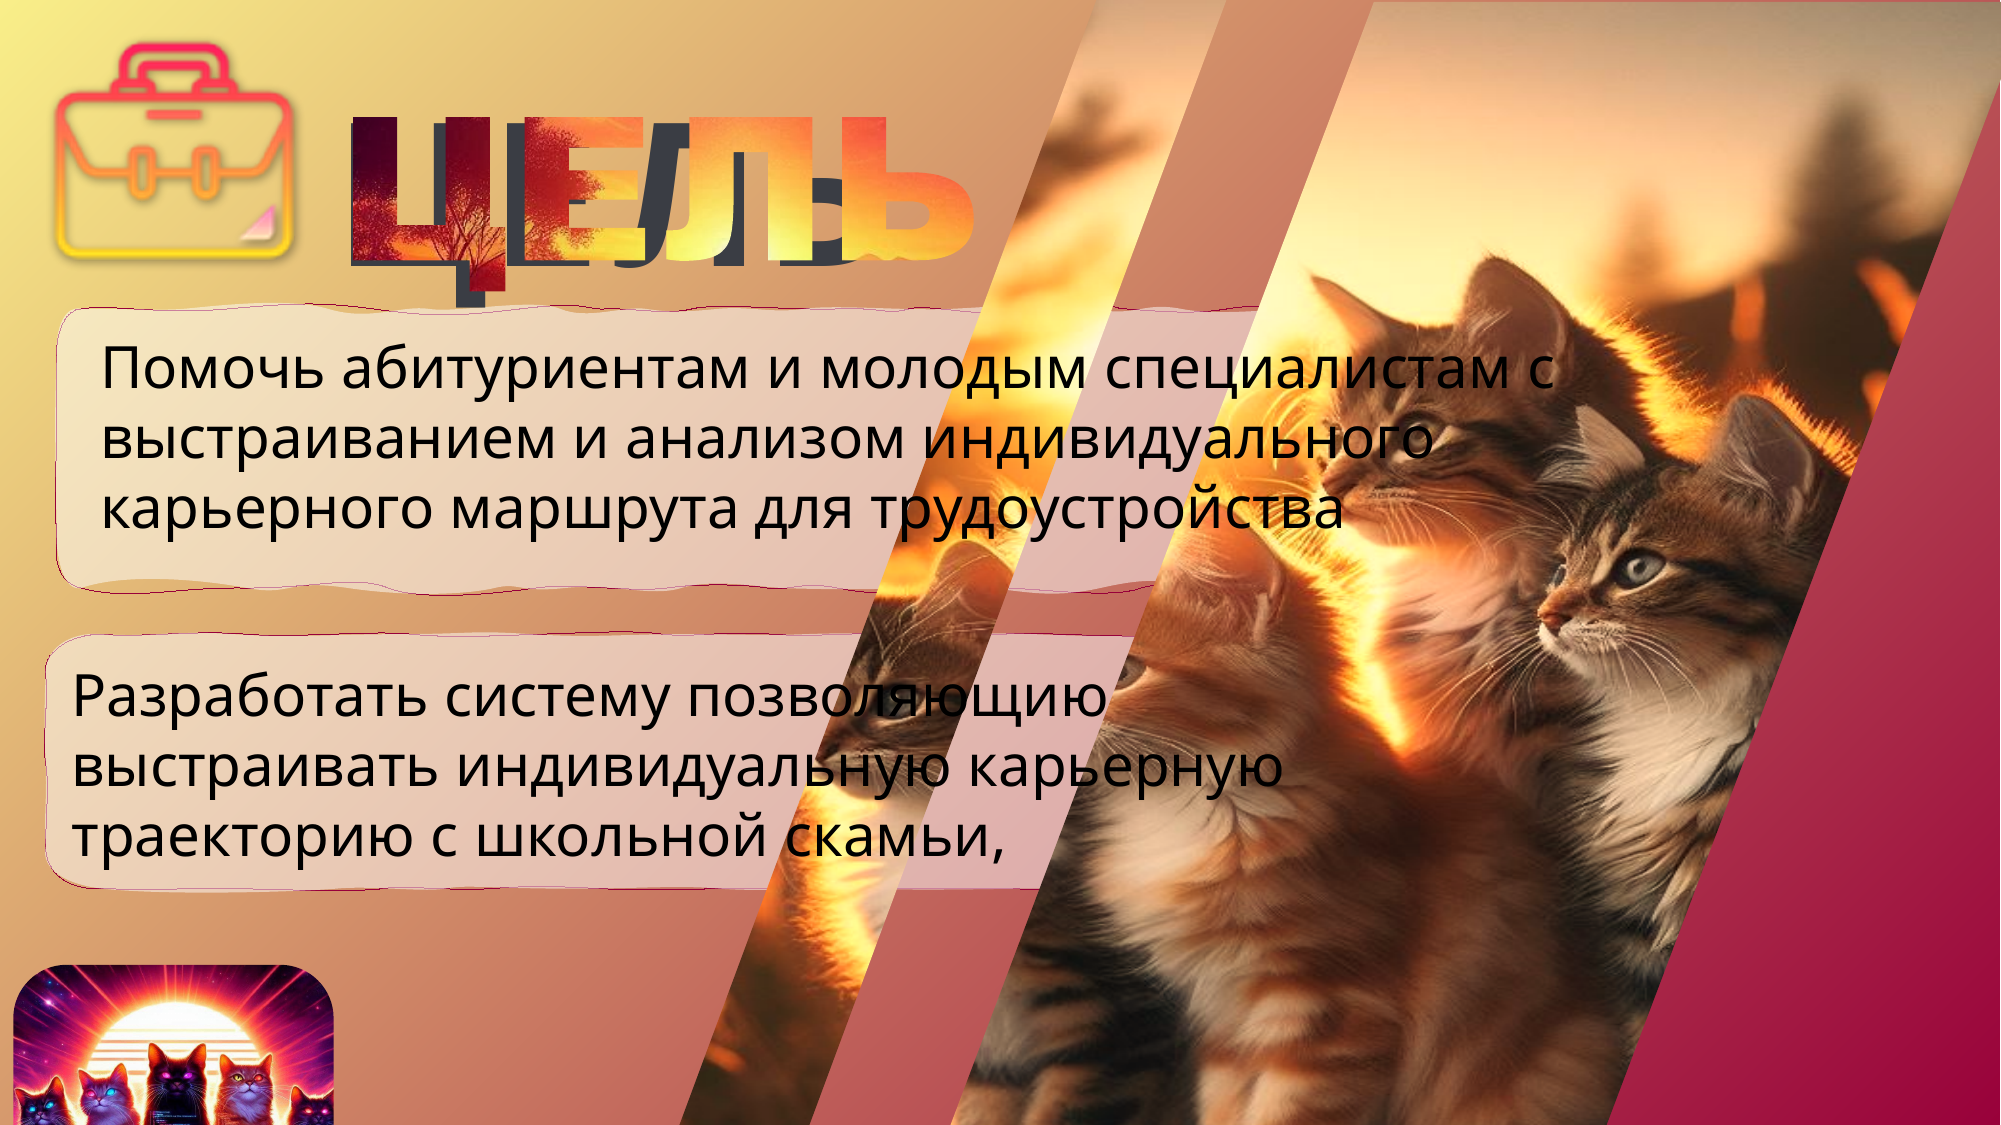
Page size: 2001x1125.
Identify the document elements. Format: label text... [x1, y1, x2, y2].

text_box Помочь абитуриентам и молодым специалистам с выстраиванием и анализом индивидуального карьерного маршрута для трудоустройства [85, 323, 526, 593]
picture [352, 0, 2001, 1125]
text_box [44, 632, 526, 874]
text_box ЦЕЛЬ [318, 59, 526, 315]
text_box Разработать систему позволяющию выстраивать индивидуальную карьерную траекторию с школьной скамьи, [56, 650, 526, 921]
text_box [55, 304, 526, 589]
picture [28, 7, 319, 293]
picture [13, 964, 334, 1125]
